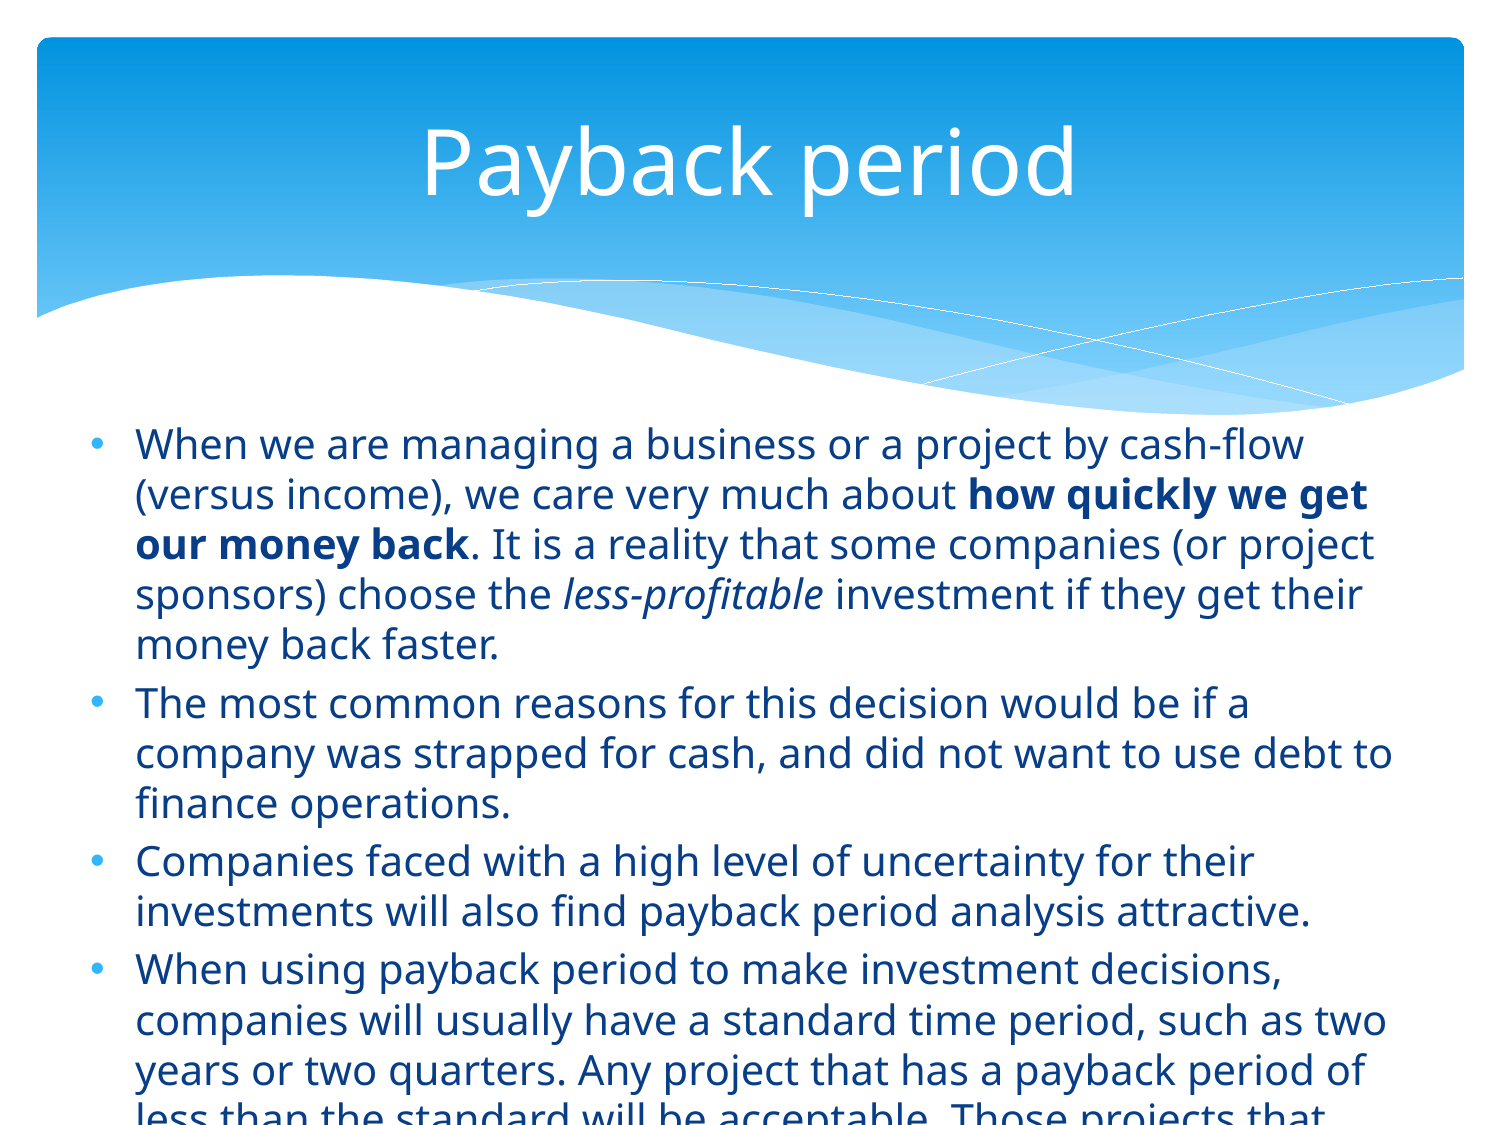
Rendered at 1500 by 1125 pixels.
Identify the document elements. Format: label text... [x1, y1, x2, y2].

title Payback period [75, 55, 1425, 261]
list When we are managing a business or a project by cash-flow (versus income), we care very much about how quickly we get our money back. It is a reality that some companies (or project sponsors) choose the less-profitable investment if they get their money back faster. The most common reasons for this decision would be if a company was strapped for cash, and did not want to use debt to finance operations. Companies faced with a high level of uncertainty for their investments will also find payback period analysis attractive. When using payback period to make investment decisions, companies will usually have a standard time period, such as two years or two quarters. Any project that has a payback period of less than the standard will be acceptable. Those projects that take longer to return the original investment than the standard period will not be acceptable. [75, 410, 1425, 1125]
